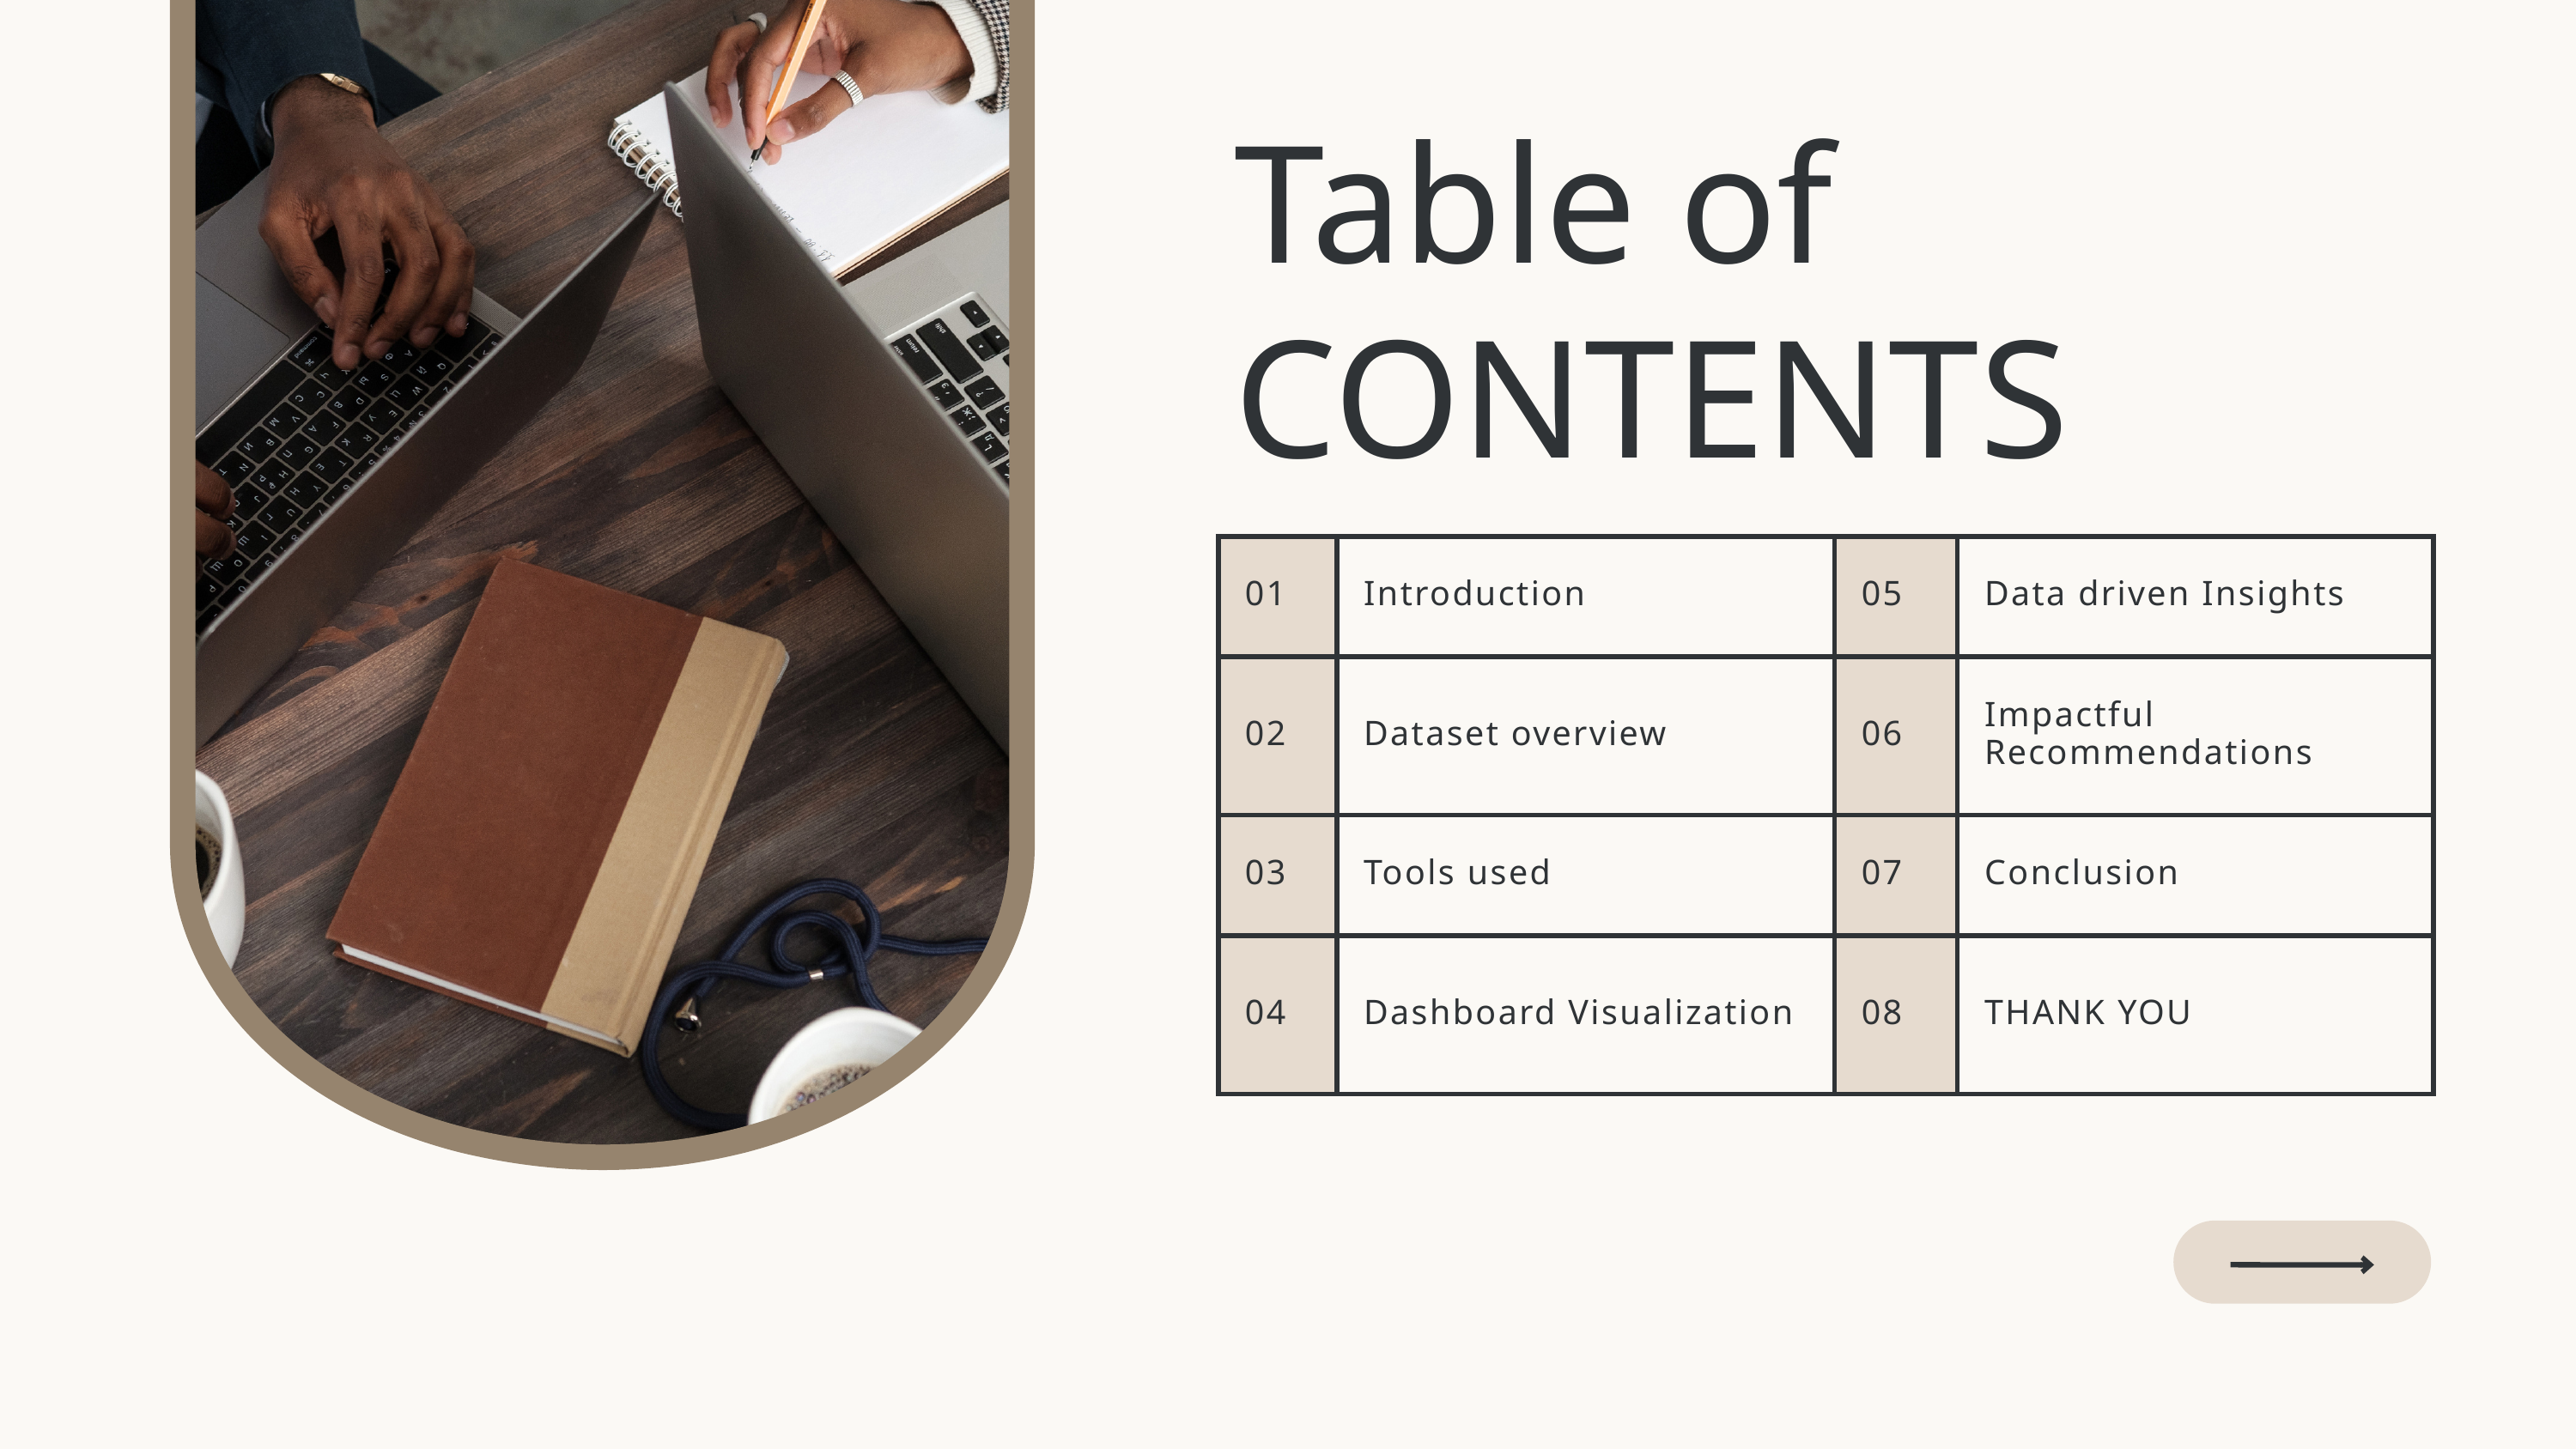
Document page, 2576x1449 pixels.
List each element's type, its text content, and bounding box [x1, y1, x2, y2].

table_cell 06 [1837, 659, 1955, 813]
table_cell THANK YOU [1959, 938, 2431, 1092]
table_header 01 [1221, 539, 1334, 654]
table_cell Dataset overview [1340, 659, 1832, 813]
table_cell 04 [1221, 938, 1334, 1092]
table_header Data driven Insights [1959, 539, 2431, 654]
table_header 05 [1837, 539, 1955, 654]
table_cell Conclusion [1959, 817, 2431, 933]
table_cell 03 [1221, 817, 1334, 933]
table_cell 08 [1837, 938, 1955, 1092]
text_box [2172, 1220, 2432, 1304]
text_box Table of [1234, 146, 2345, 296]
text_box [182, 0, 1023, 1158]
table_cell 07 [1837, 817, 1955, 933]
text_box CONTENTS [1234, 340, 2345, 491]
table_cell Impactful Recommendations [1959, 659, 2431, 813]
table_cell Dashboard Visualization [1340, 938, 1832, 1092]
table_cell Tools used [1340, 817, 1832, 933]
table_cell 02 [1221, 659, 1334, 813]
table_header Introduction [1340, 539, 1832, 654]
